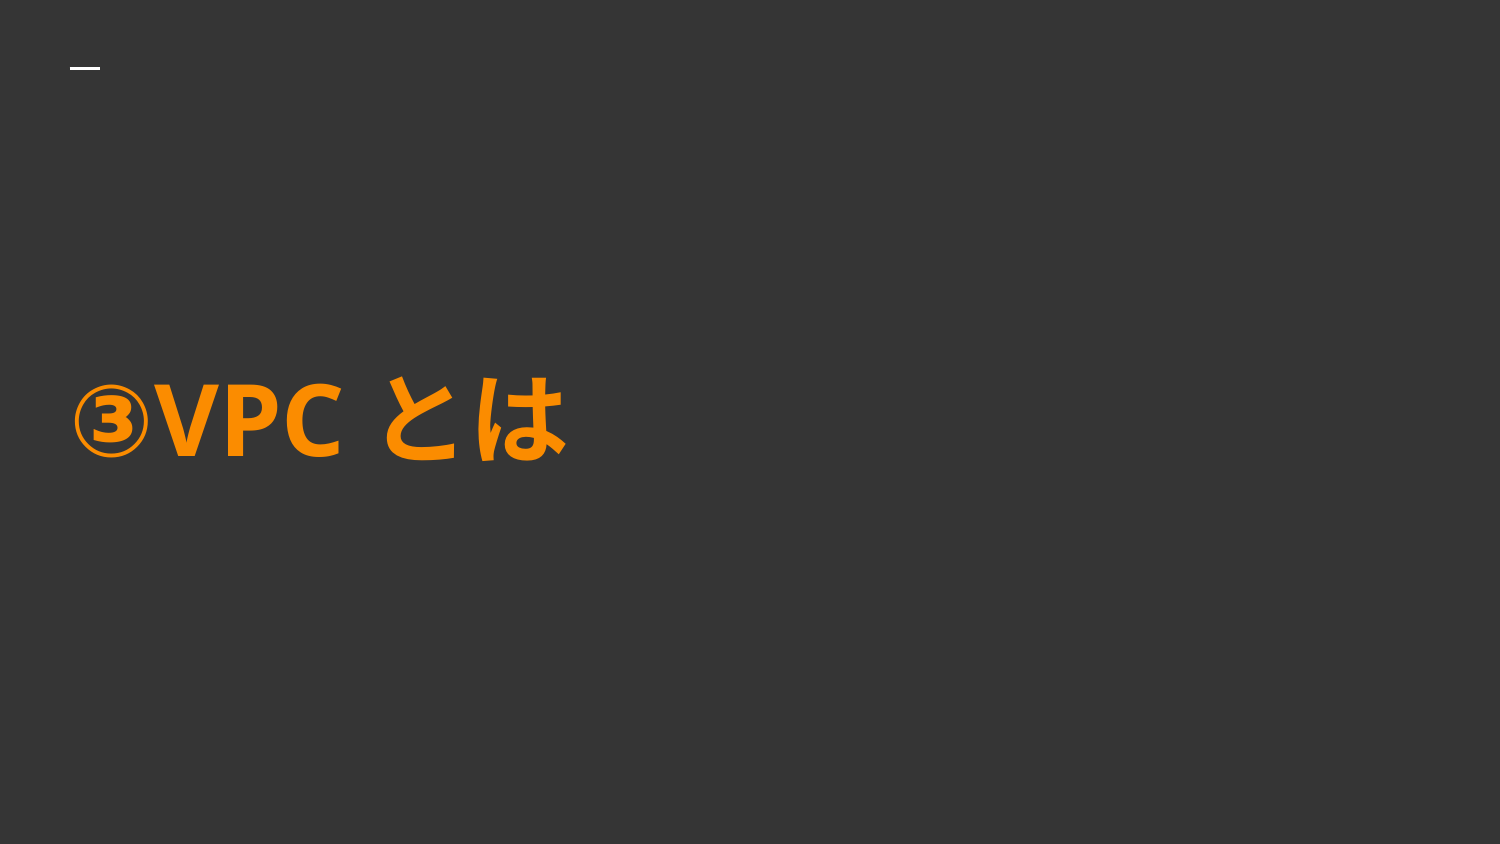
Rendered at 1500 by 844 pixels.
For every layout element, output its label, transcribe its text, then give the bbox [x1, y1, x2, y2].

title ③VPCとは [54, 341, 1134, 483]
